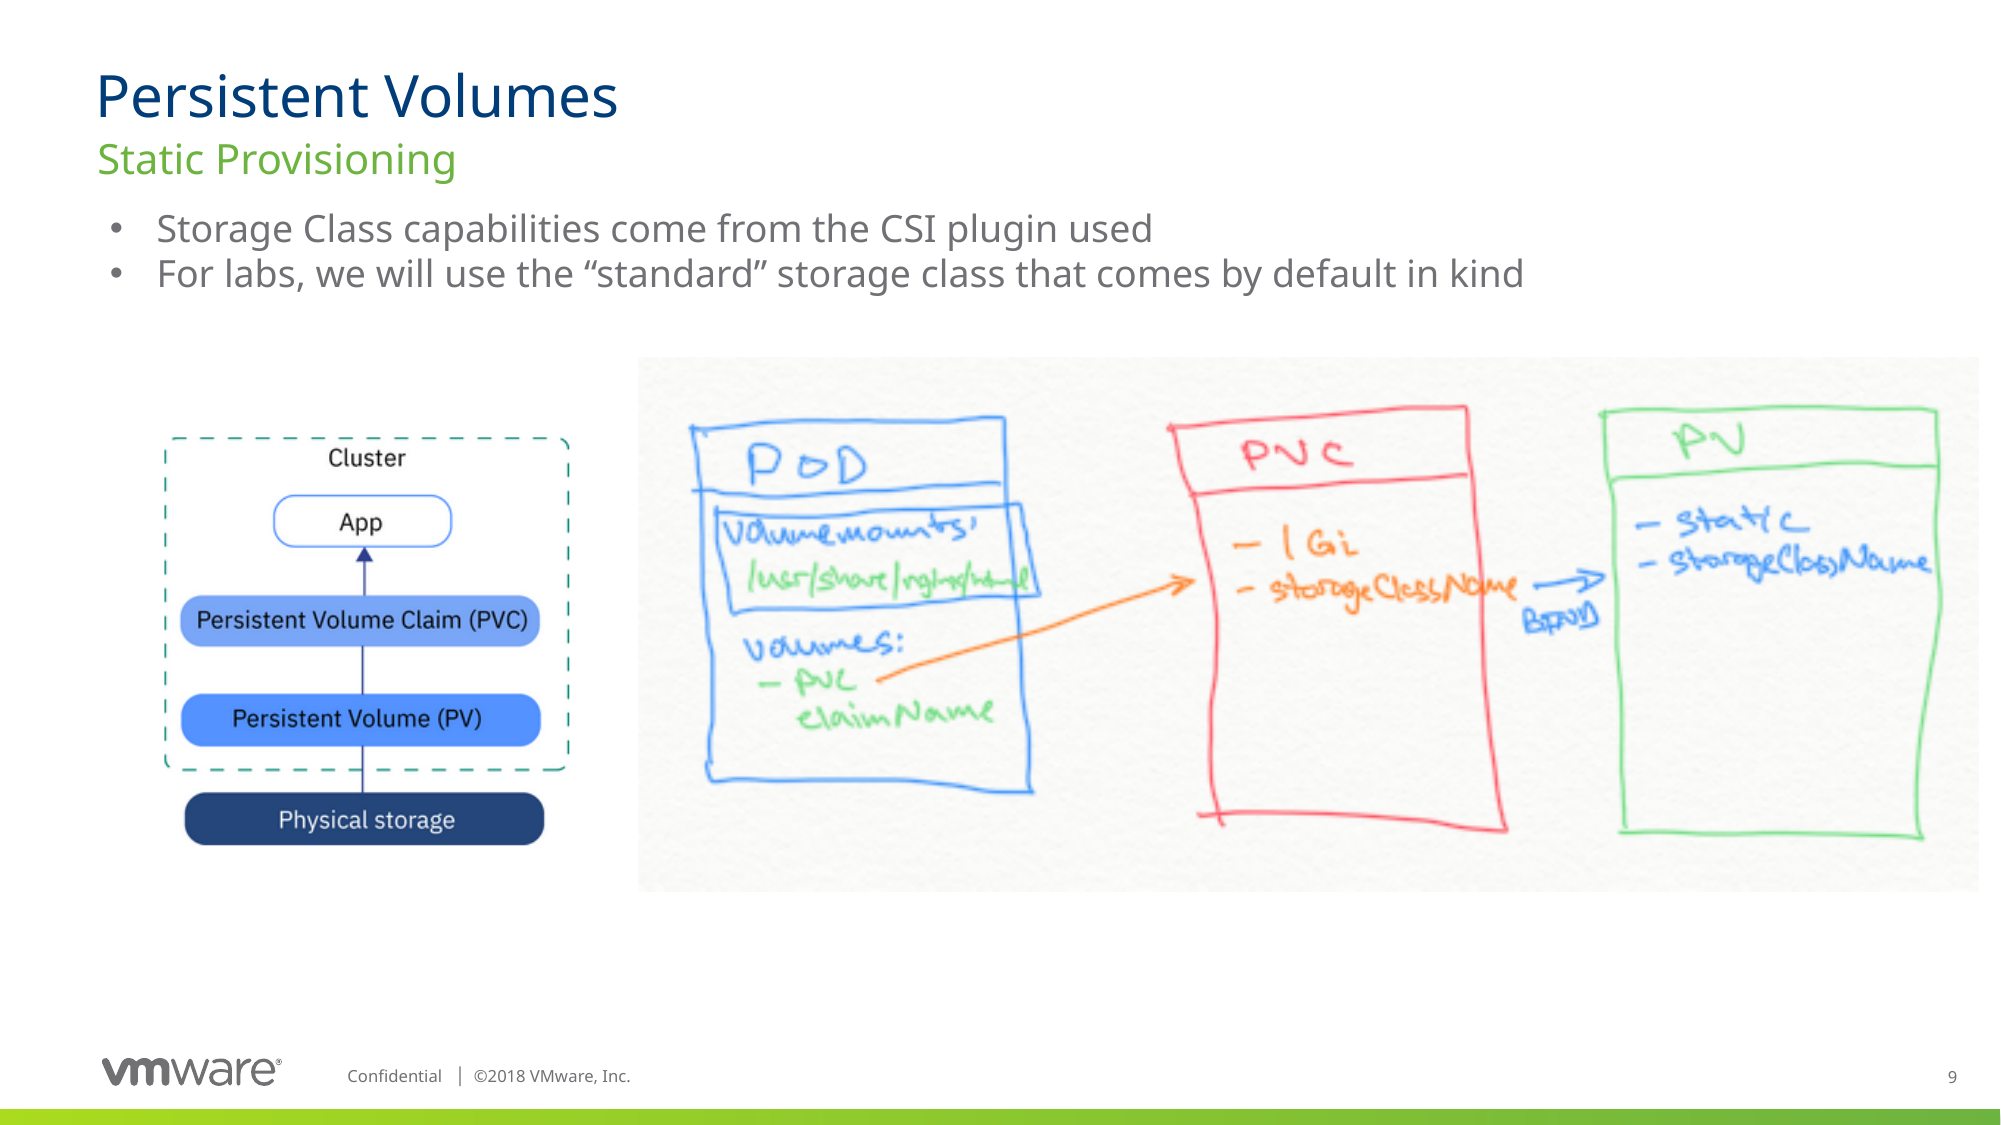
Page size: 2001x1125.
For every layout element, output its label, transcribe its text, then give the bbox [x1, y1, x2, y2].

picture [637, 356, 1979, 892]
title Persistent Volumes [95, 67, 1901, 131]
subtitle Static Provisioning [97, 133, 1897, 174]
text_box Storage Class capabilities come from the CSI plugin used For labs, we will use the “standard” storage class that comes by default in kind [95, 197, 1767, 303]
picture [150, 417, 591, 867]
